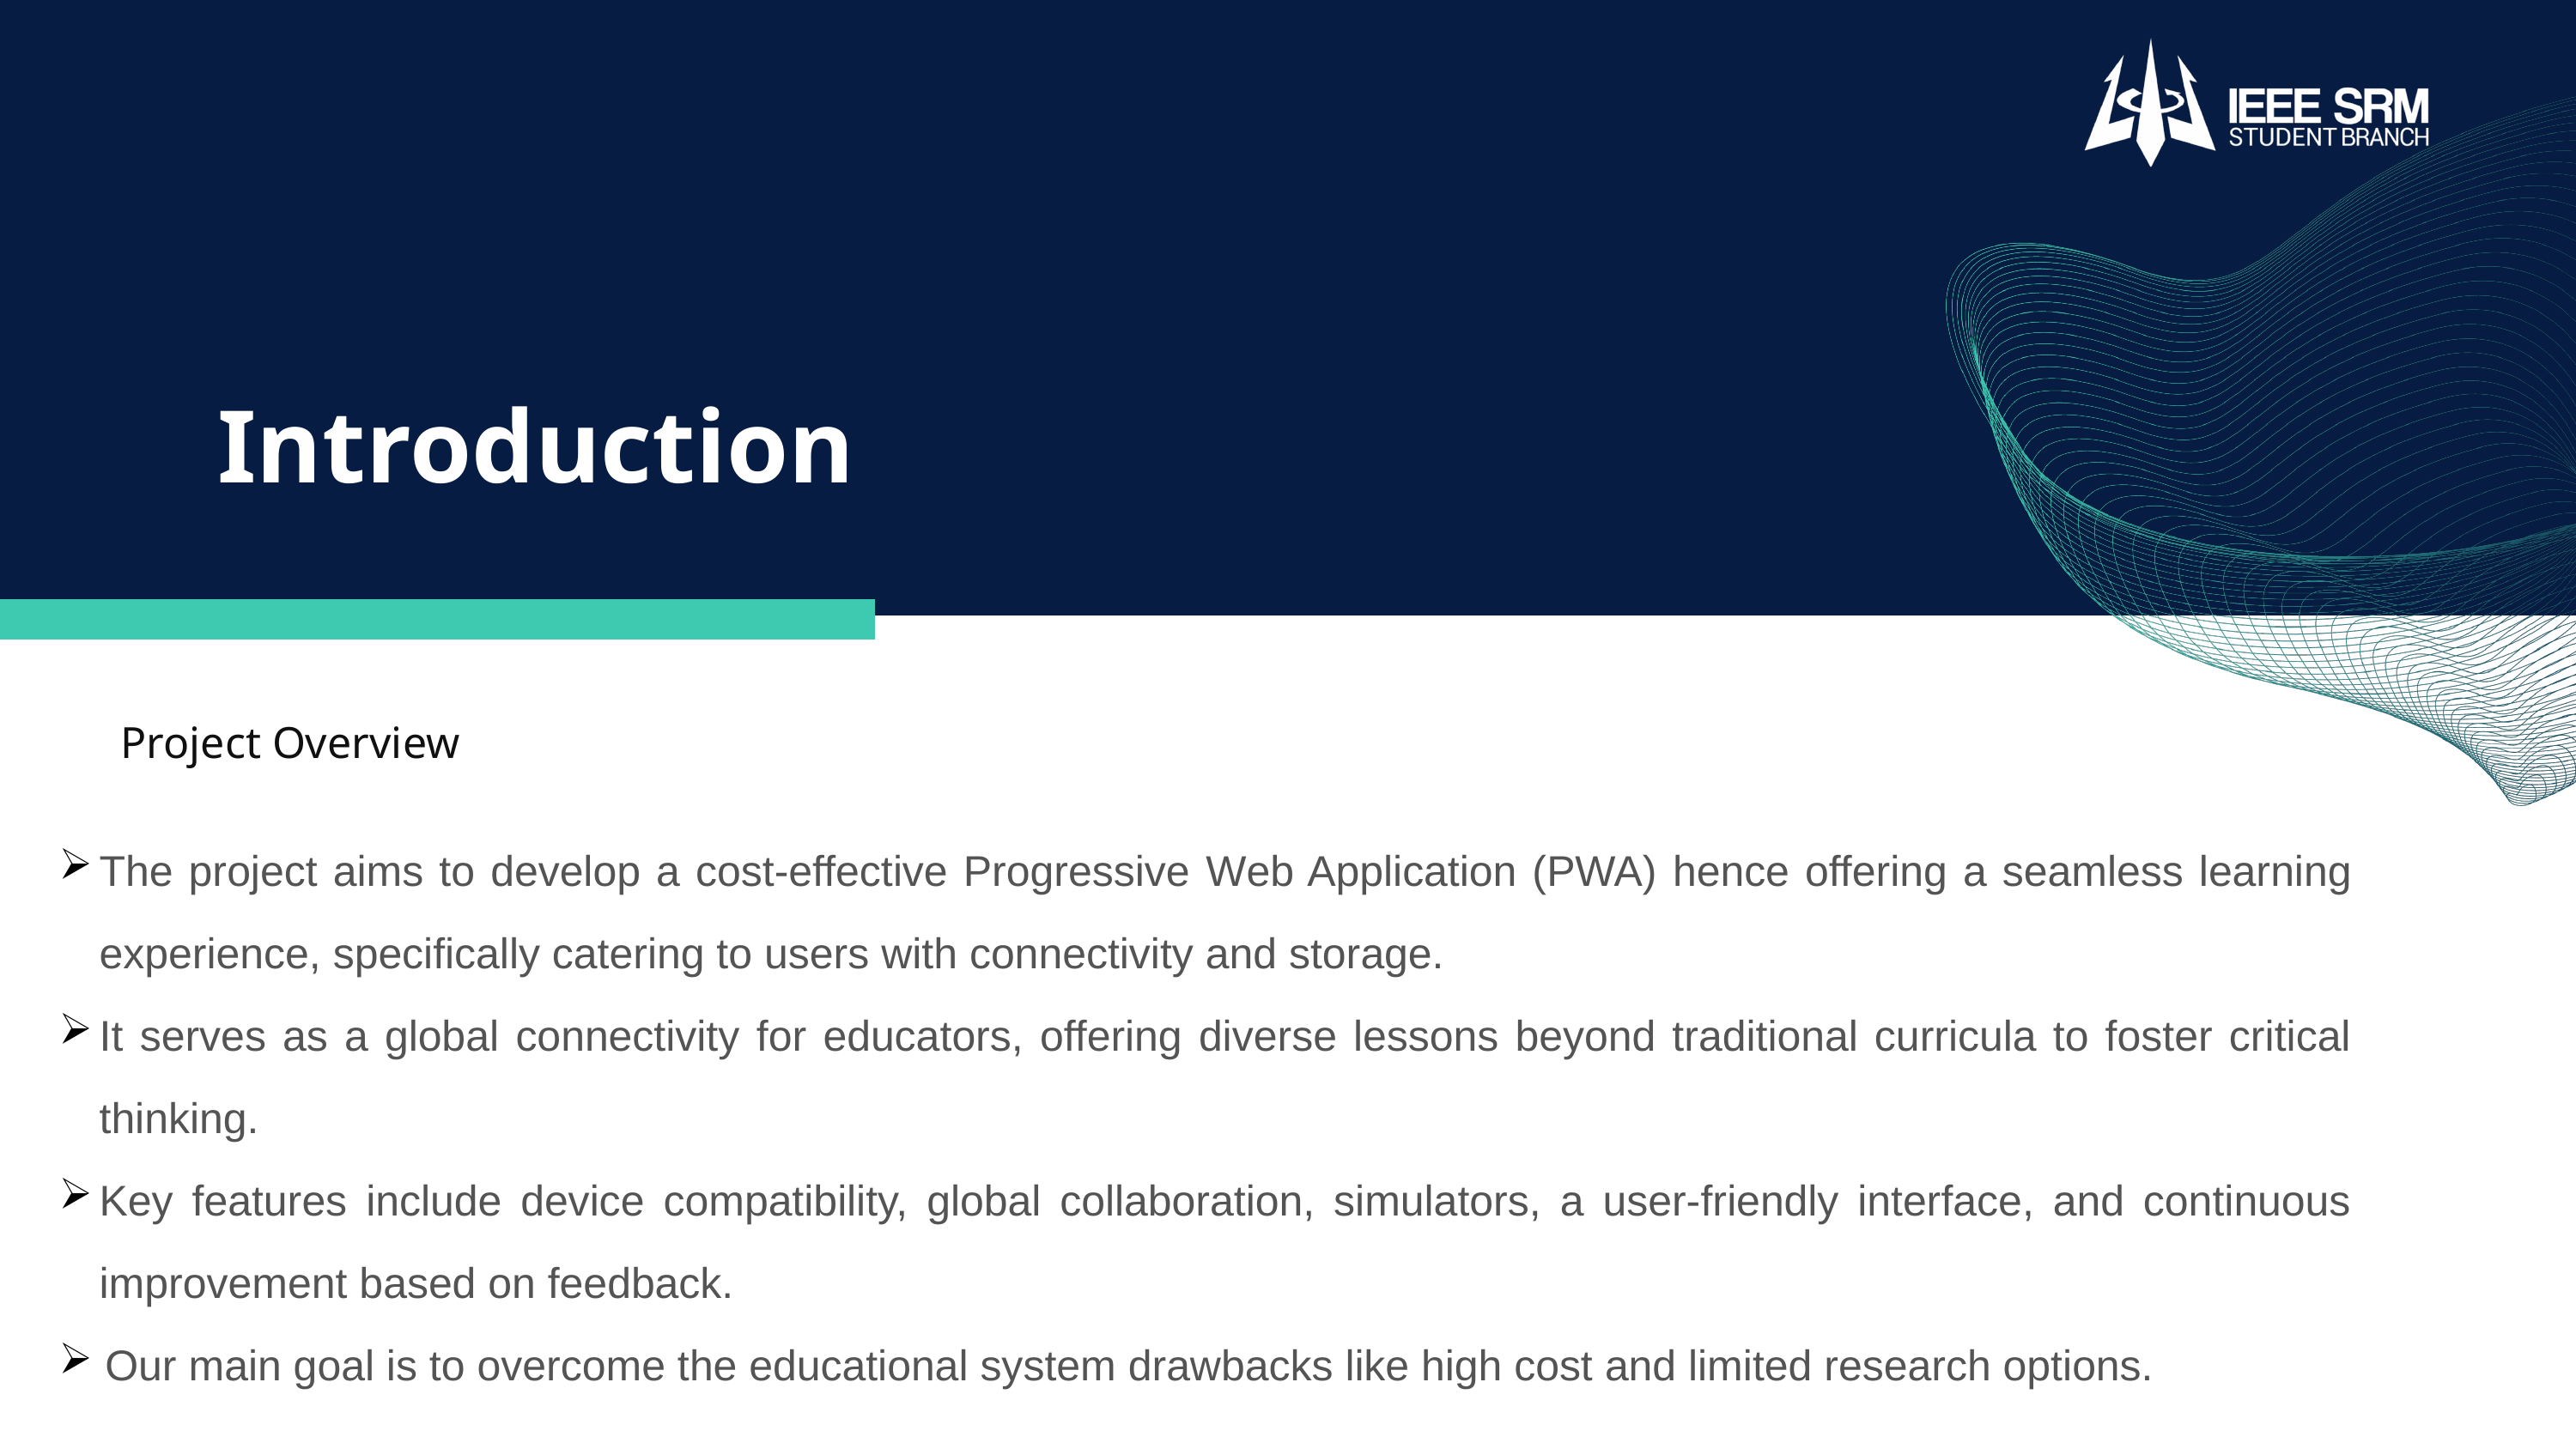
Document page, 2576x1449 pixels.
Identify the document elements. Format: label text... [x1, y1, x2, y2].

text_box Project Overview [120, 694, 1058, 767]
text_box The project aims to develop a cost-effective Progressive Web Application (PWA) hence offering a seamless learning experience, specifically catering to users with connectivity and storage. It serves as a global connectivity for educators, offering diverse lessons beyond traditional curricula to foster critical thinking. Key features include device compatibility, global collaboration, simulators, a user-friendly interface, and continuous improvement based on feedback. Our main goal is to overcome the educational system drawbacks like high cost and limited research options. [58, 773, 2352, 1367]
text_box [1941, 626, 2576, 806]
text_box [0, 0, 2576, 616]
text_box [0, 579, 876, 640]
picture [2068, 21, 2444, 178]
